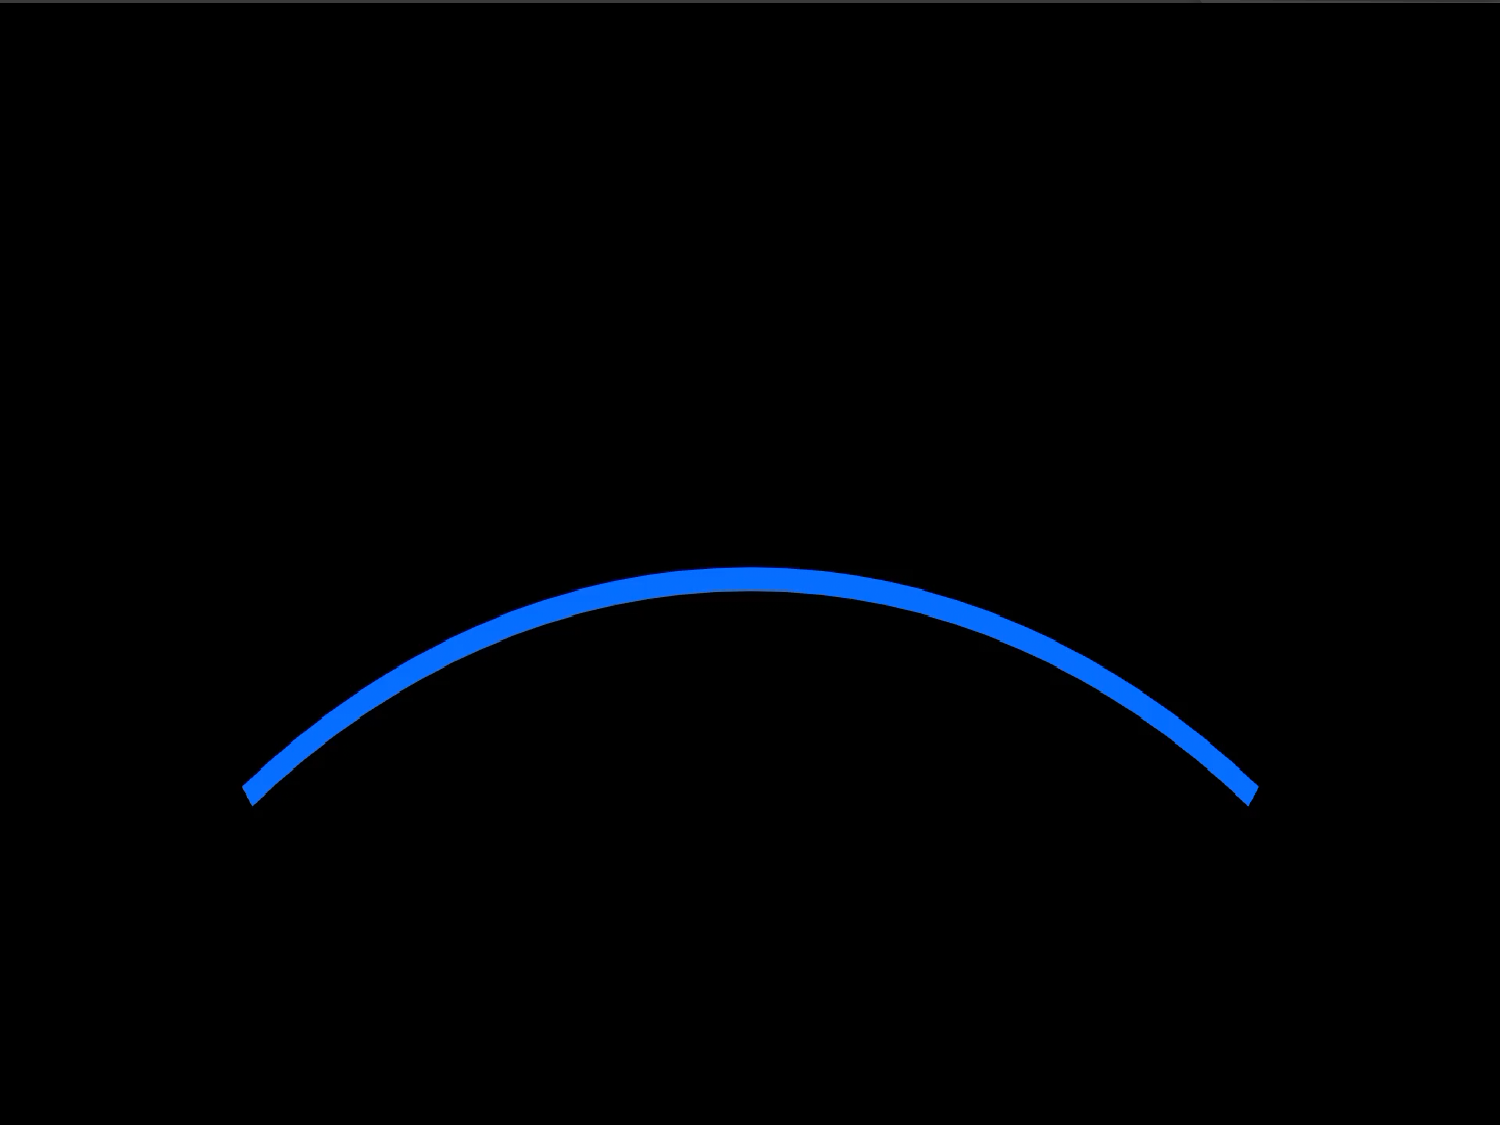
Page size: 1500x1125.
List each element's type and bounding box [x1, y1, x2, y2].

list [0, 2, 1500, 1125]
